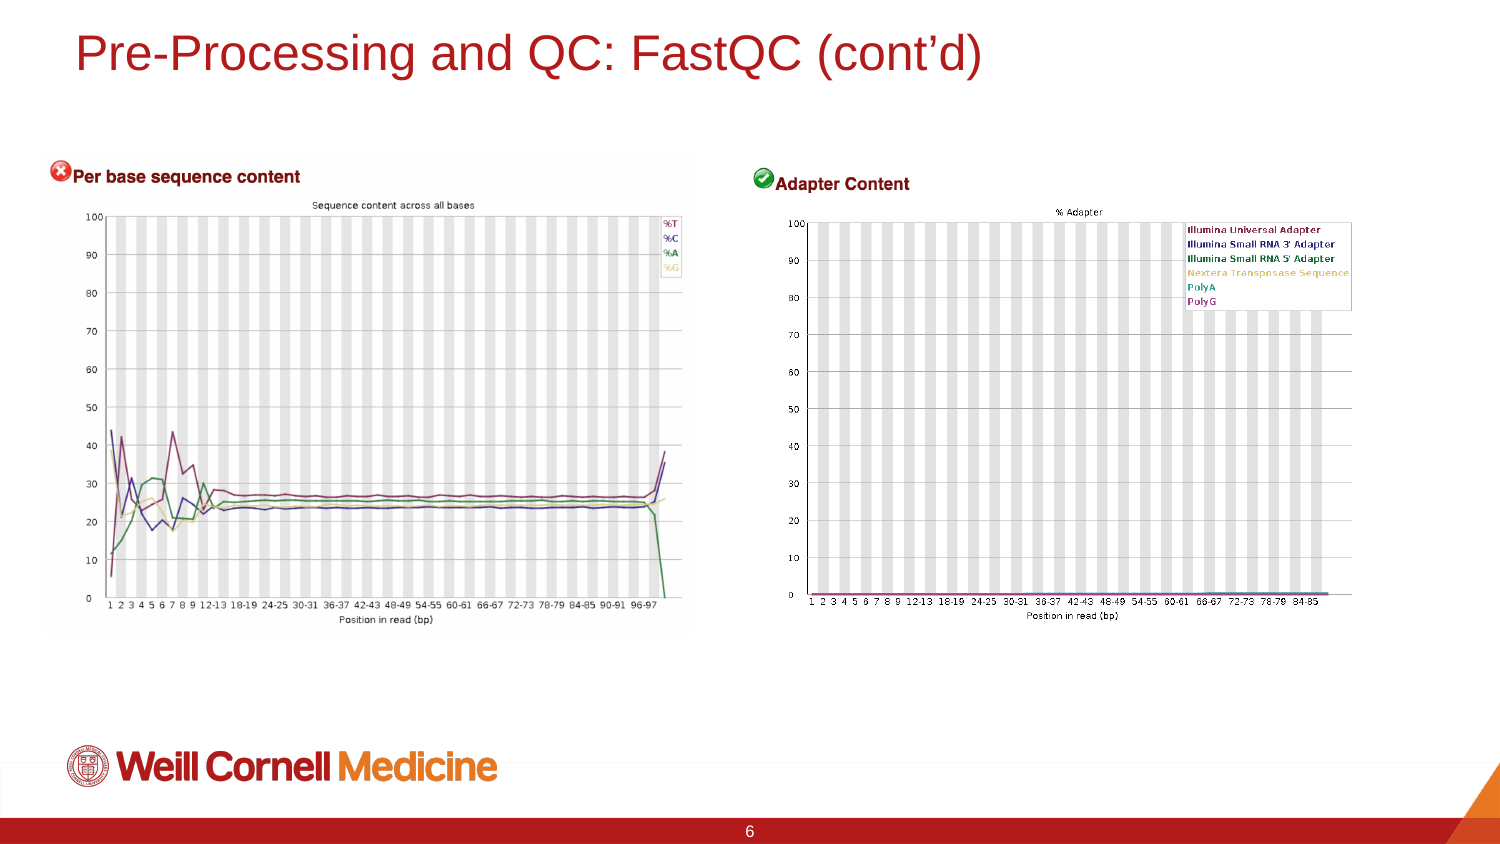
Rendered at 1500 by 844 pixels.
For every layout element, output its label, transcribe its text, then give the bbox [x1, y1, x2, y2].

picture [0, 745, 1500, 844]
title Pre-Processing and QC: FastQC (cont’d) [75, 20, 1424, 89]
picture [748, 154, 1376, 633]
picture [41, 152, 695, 636]
